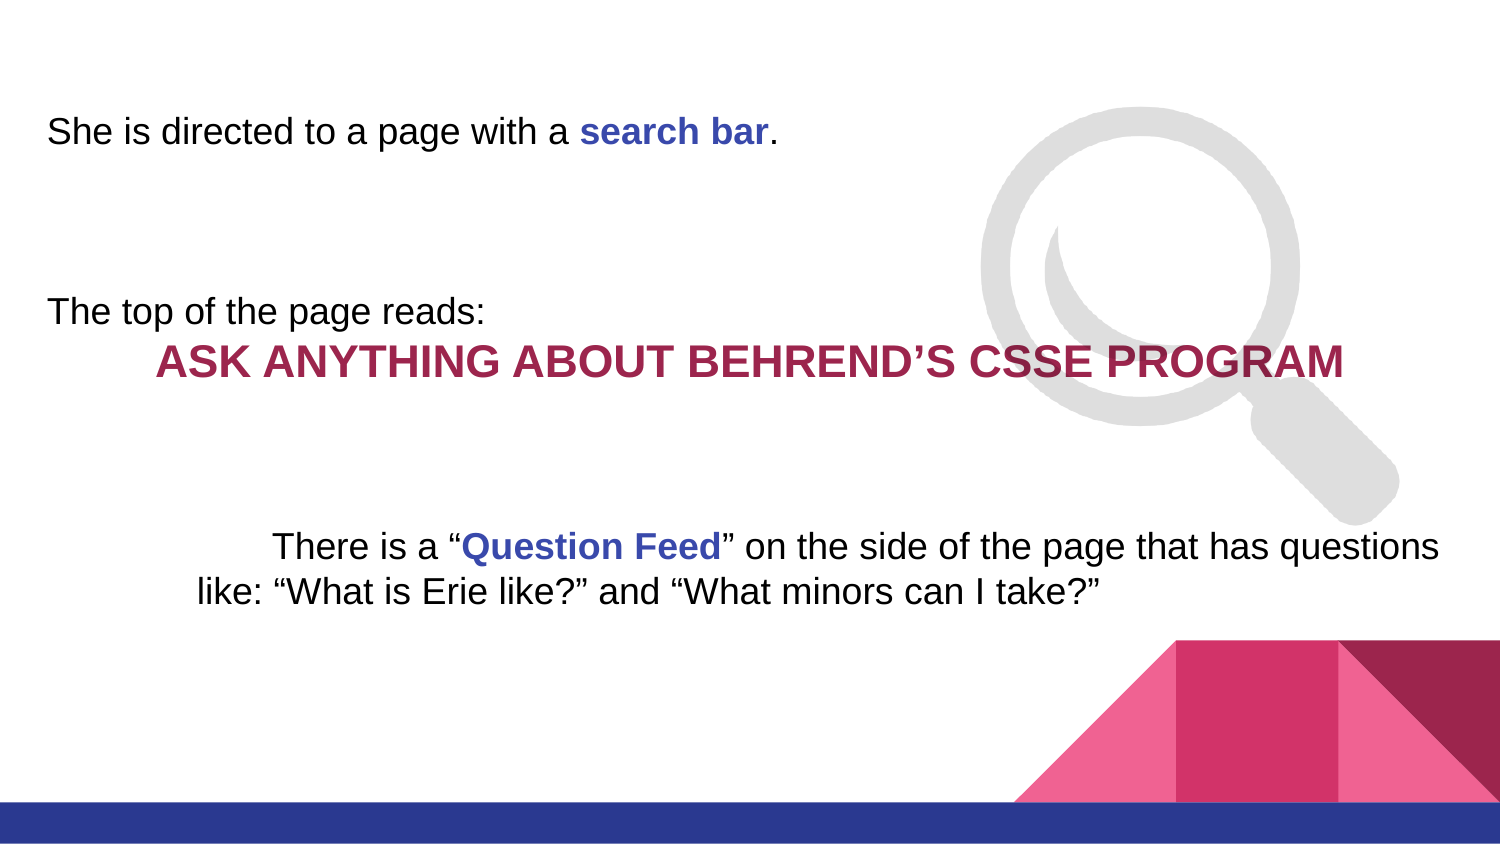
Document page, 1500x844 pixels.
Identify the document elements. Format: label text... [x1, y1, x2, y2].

text_box She is directed to a page with a search bar. The top of the page reads: ASK ANYTHING ABOUT BEHREND’S CSSE PROGRAM There is a “Question Feed” on the side of the page that has questions like: “What is Erie like?” and “What minors can I take?” [31, 91, 1469, 442]
picture [977, 103, 1401, 527]
